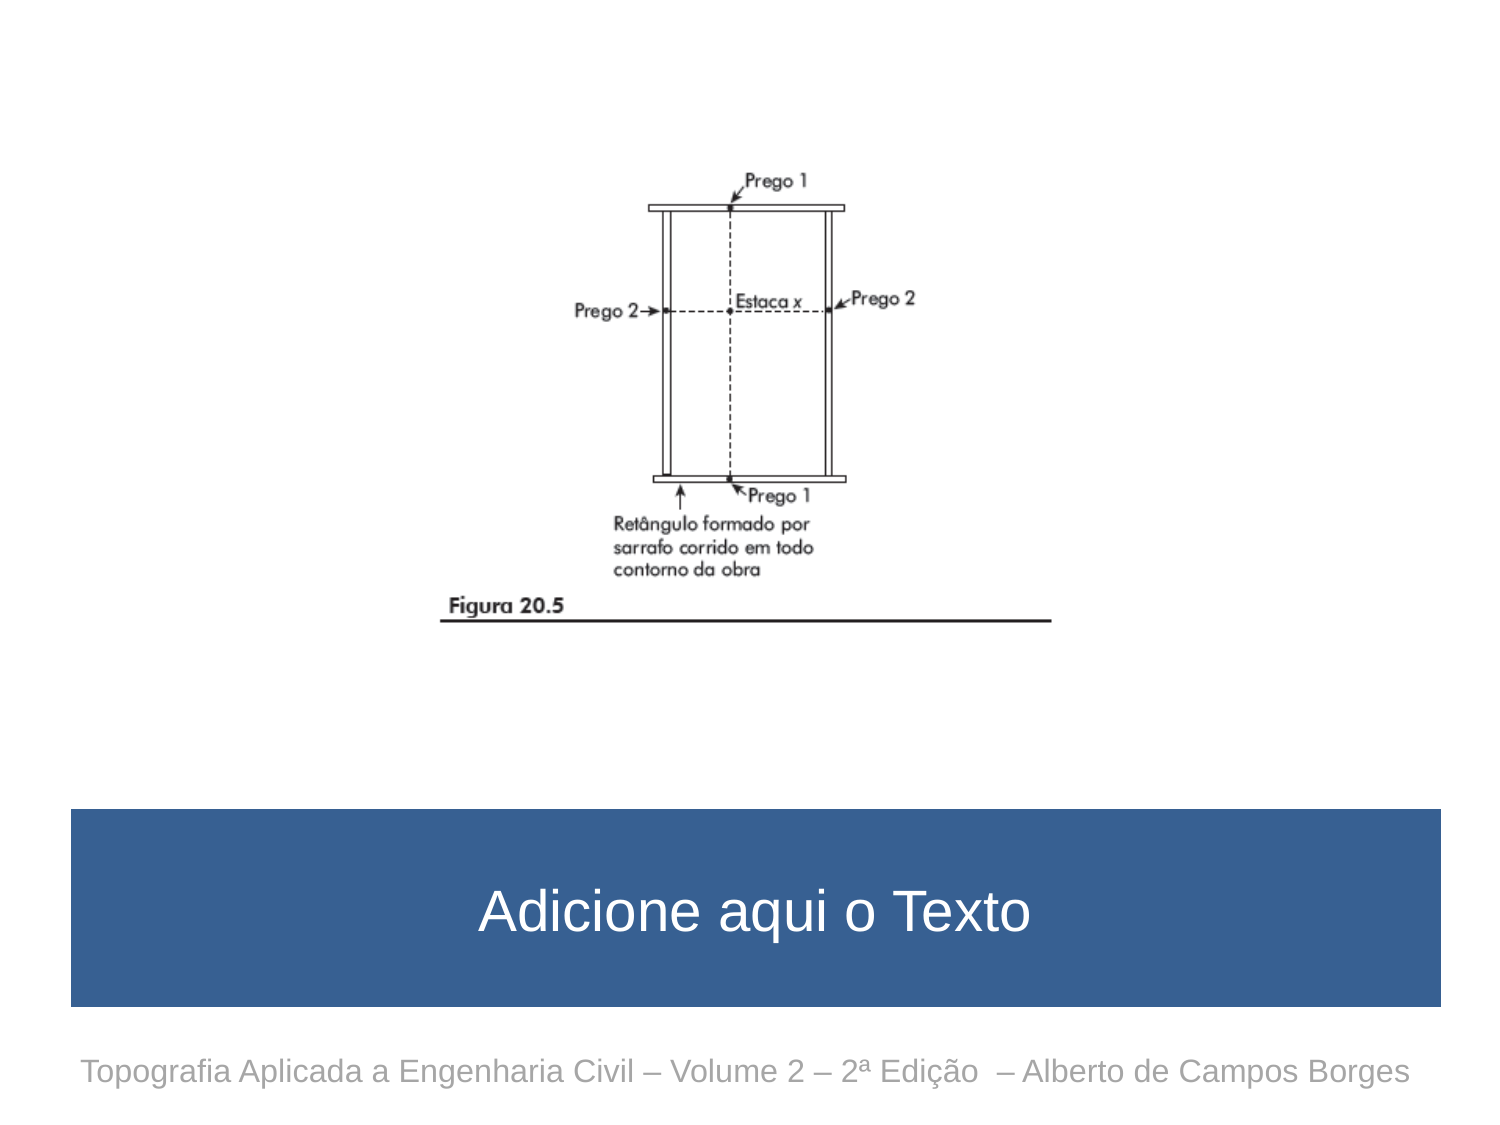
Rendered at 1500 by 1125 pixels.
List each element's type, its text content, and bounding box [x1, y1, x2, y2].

picture [431, 148, 1069, 640]
footer Topografia Aplicada a Engenharia Civil – Volume 2 – 2ª Edição – Alberto de Campos Borges [0, 1042, 1500, 1103]
text_box Adicione aqui o Texto [70, 808, 1442, 1008]
